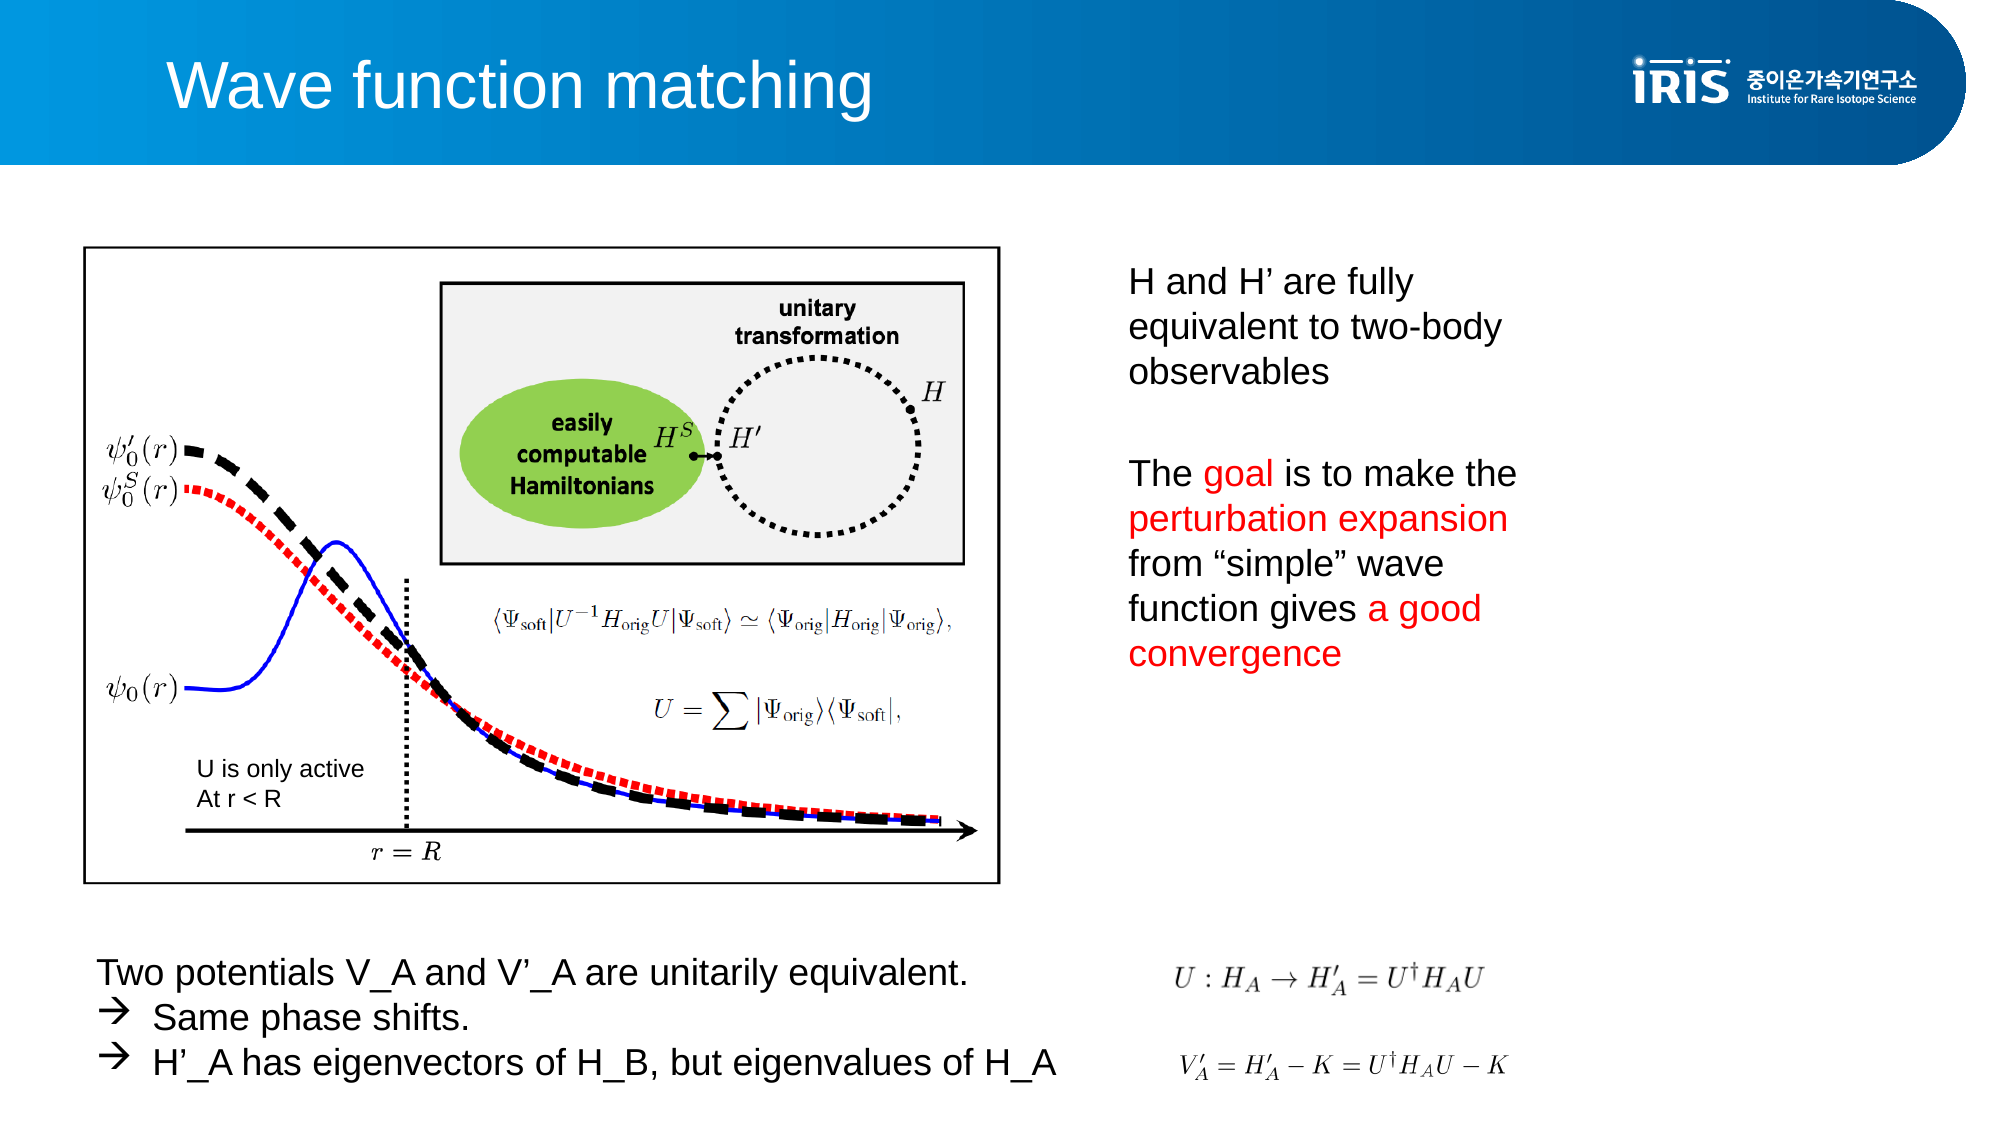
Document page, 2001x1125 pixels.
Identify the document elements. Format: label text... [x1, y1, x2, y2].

picture [49, 235, 1033, 909]
text_box Two potentials V_A and V’_A are unitarily equivalent. Same phase shifts. H’_A has eigenvectors of H_B, but eigenvalues of H_A [81, 940, 1220, 1091]
text_box Wave function matching [151, 34, 1381, 130]
picture [1618, 44, 1935, 120]
text_box The goal is to make the perturbation expansion from “simple” wave function gives a good convergence [1113, 441, 1578, 682]
picture [1162, 948, 1502, 1006]
picture [1162, 1036, 1531, 1096]
text_box H and H’ are fully equivalent to two-body observables [1113, 249, 1559, 400]
text_box [0, 0, 1968, 167]
